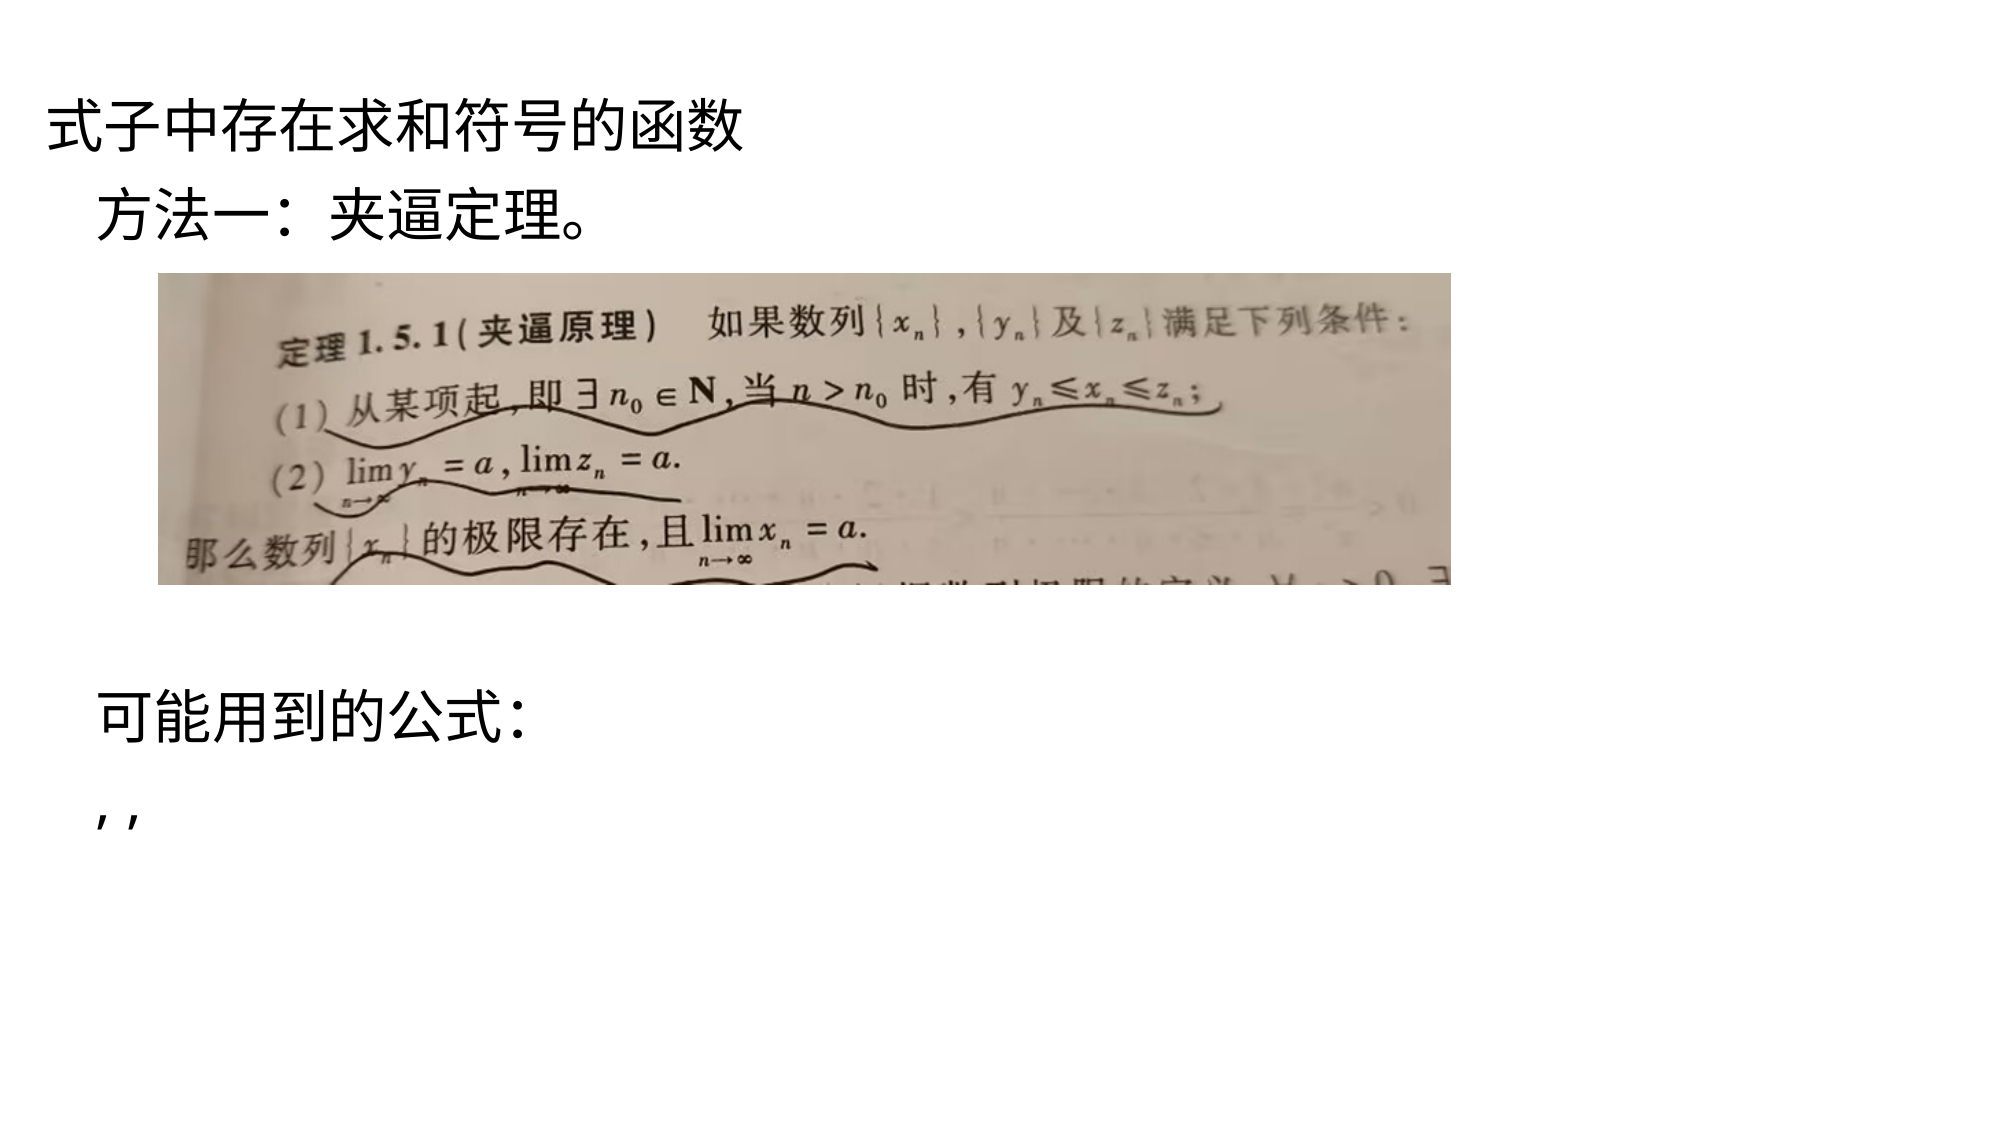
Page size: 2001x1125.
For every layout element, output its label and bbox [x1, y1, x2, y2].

picture [157, 273, 1451, 585]
